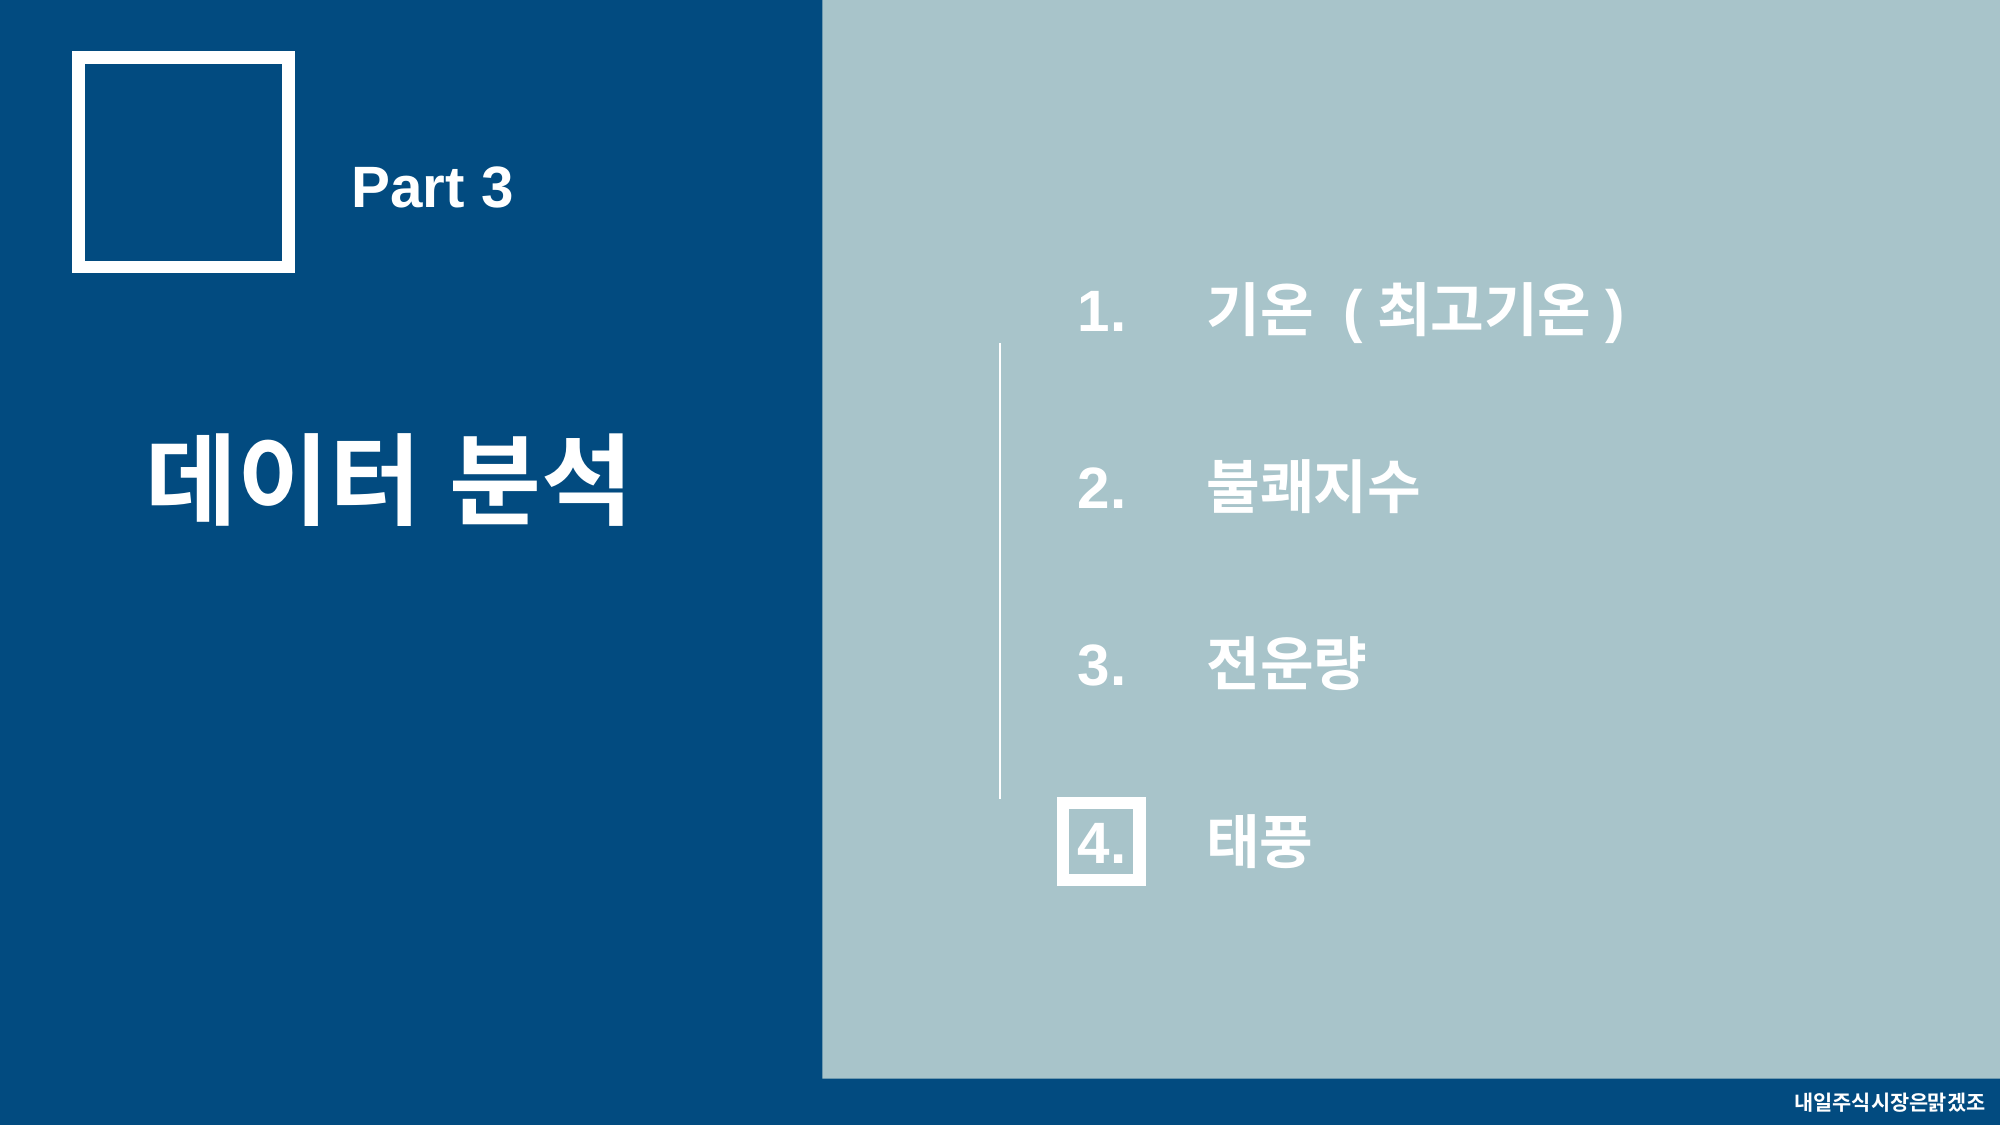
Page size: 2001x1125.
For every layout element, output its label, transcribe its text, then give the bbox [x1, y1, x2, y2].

text_box [823, 0, 2000, 1078]
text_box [103, 141, 676, 547]
text_box [0, 0, 823, 1078]
text_box [78, 57, 289, 268]
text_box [1062, 265, 1651, 352]
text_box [1062, 619, 1399, 707]
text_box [1062, 796, 1340, 884]
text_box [1062, 442, 1458, 529]
text_box 내일주식시장은맑겠조 [0, 1078, 2000, 1125]
